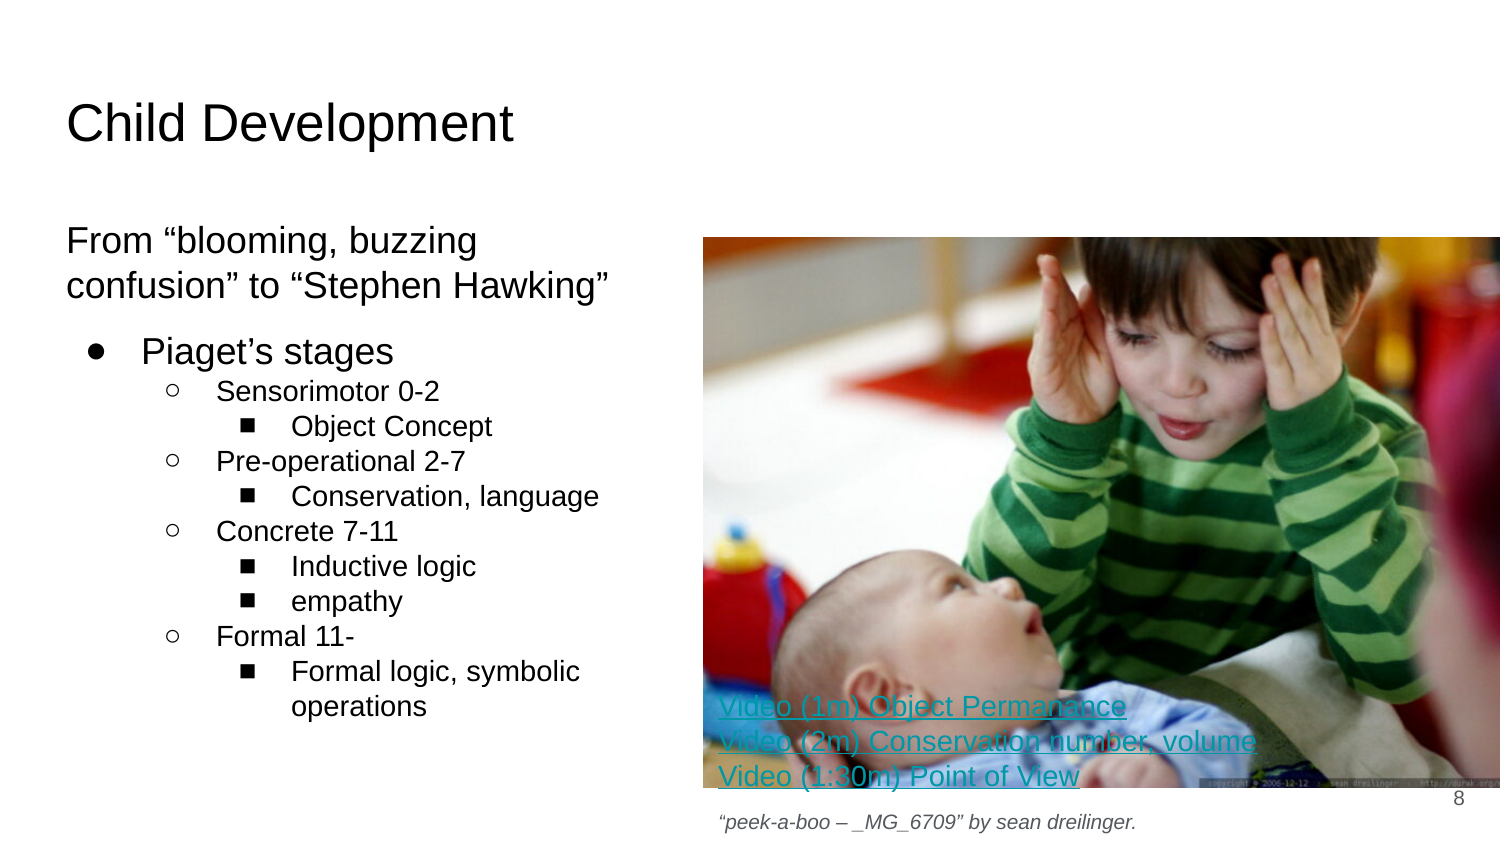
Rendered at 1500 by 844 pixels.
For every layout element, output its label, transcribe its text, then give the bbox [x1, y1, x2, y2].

slide_number ‹#› [1389, 797, 1480, 830]
list From “blooming, buzzing confusion” to “Stephen Hawking” Piaget’s stages Sensorimotor 0-2 Object Concept Pre-operational 2-7 Conservation, language Concrete 7-11 Inductive logic empathy Formal 11- Formal logic, symbolic operations [51, 200, 659, 752]
text_box Video (1m) Object Permanance Video (2m) Conservation number, volume Video (1:30m) Point of View [703, 796, 1421, 842]
picture [703, 236, 1500, 788]
title Child Development [51, 72, 1449, 167]
